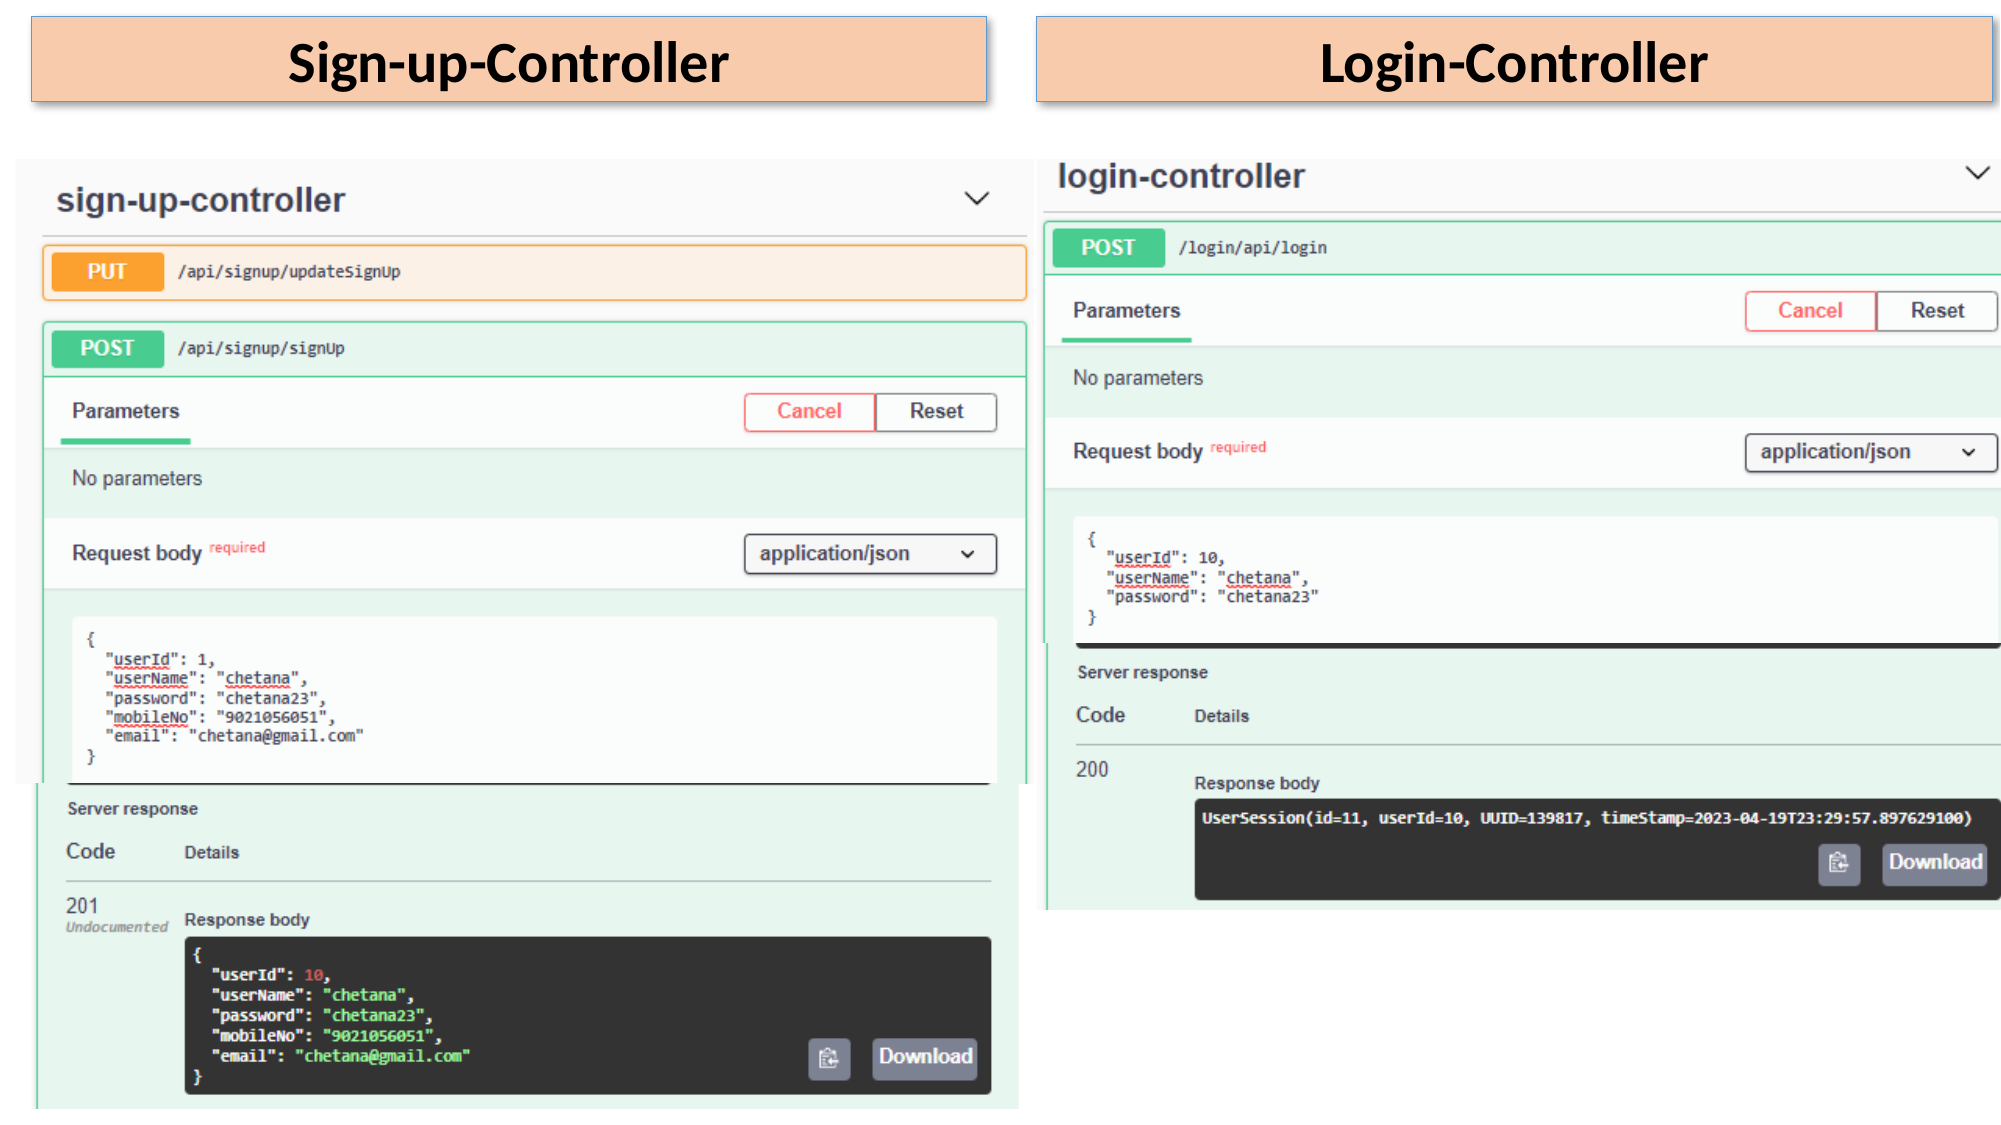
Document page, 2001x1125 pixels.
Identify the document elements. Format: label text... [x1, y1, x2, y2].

picture [1036, 159, 2001, 910]
picture [15, 159, 1035, 1109]
text_box Sign-up-Controller [31, 16, 987, 102]
text_box Login-Controller [1036, 16, 1993, 102]
